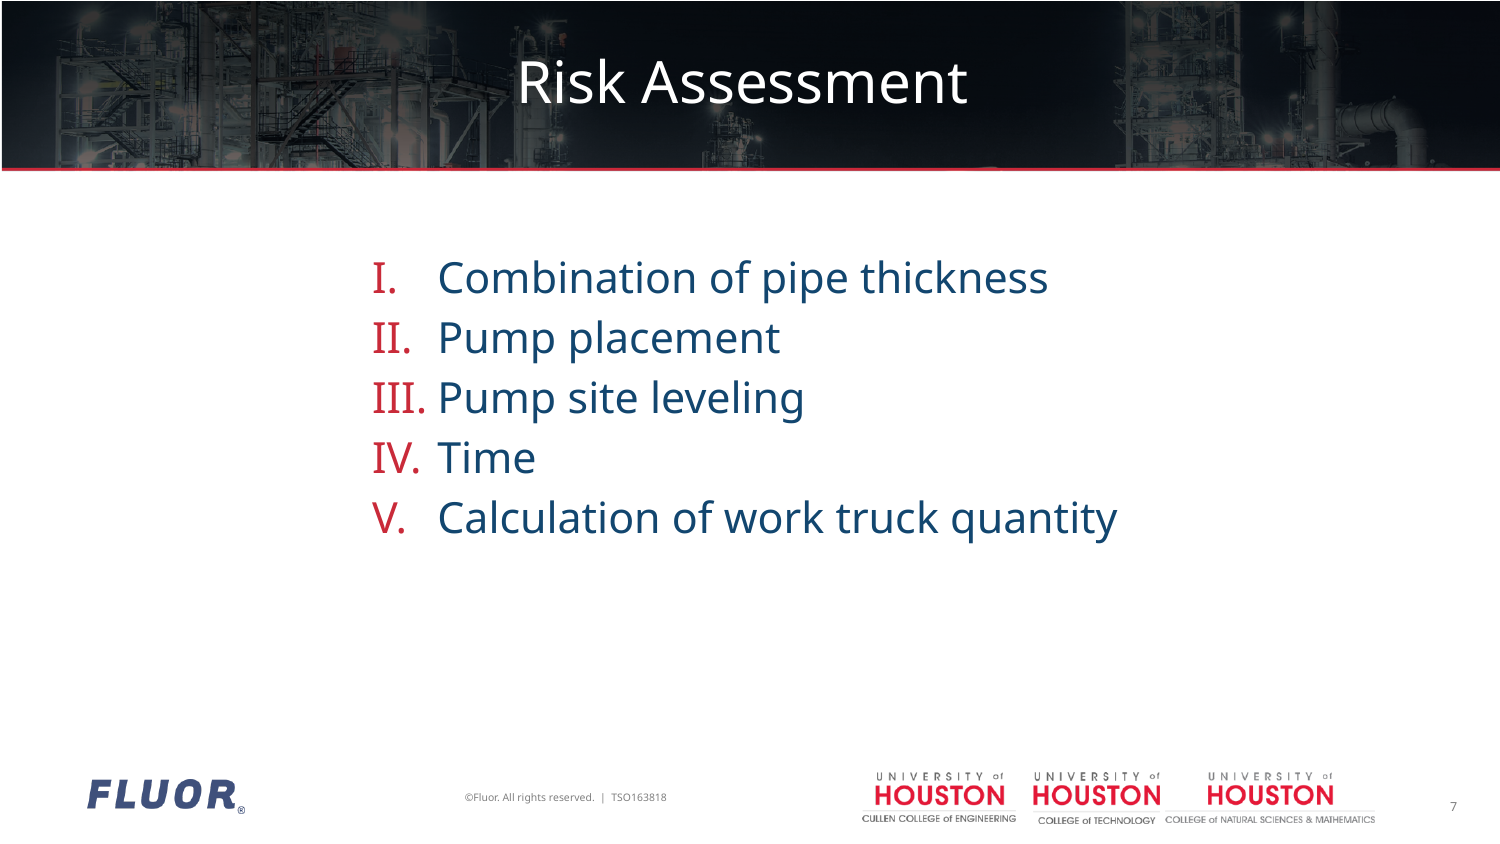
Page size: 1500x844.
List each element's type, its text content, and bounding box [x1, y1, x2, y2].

title Risk Assessment [75, 9, 1425, 150]
picture [1, 1, 1500, 844]
list Combination of pipe thickness Pump placement Pump site leveling Time Calculation of work truck quantity [356, 242, 1143, 601]
